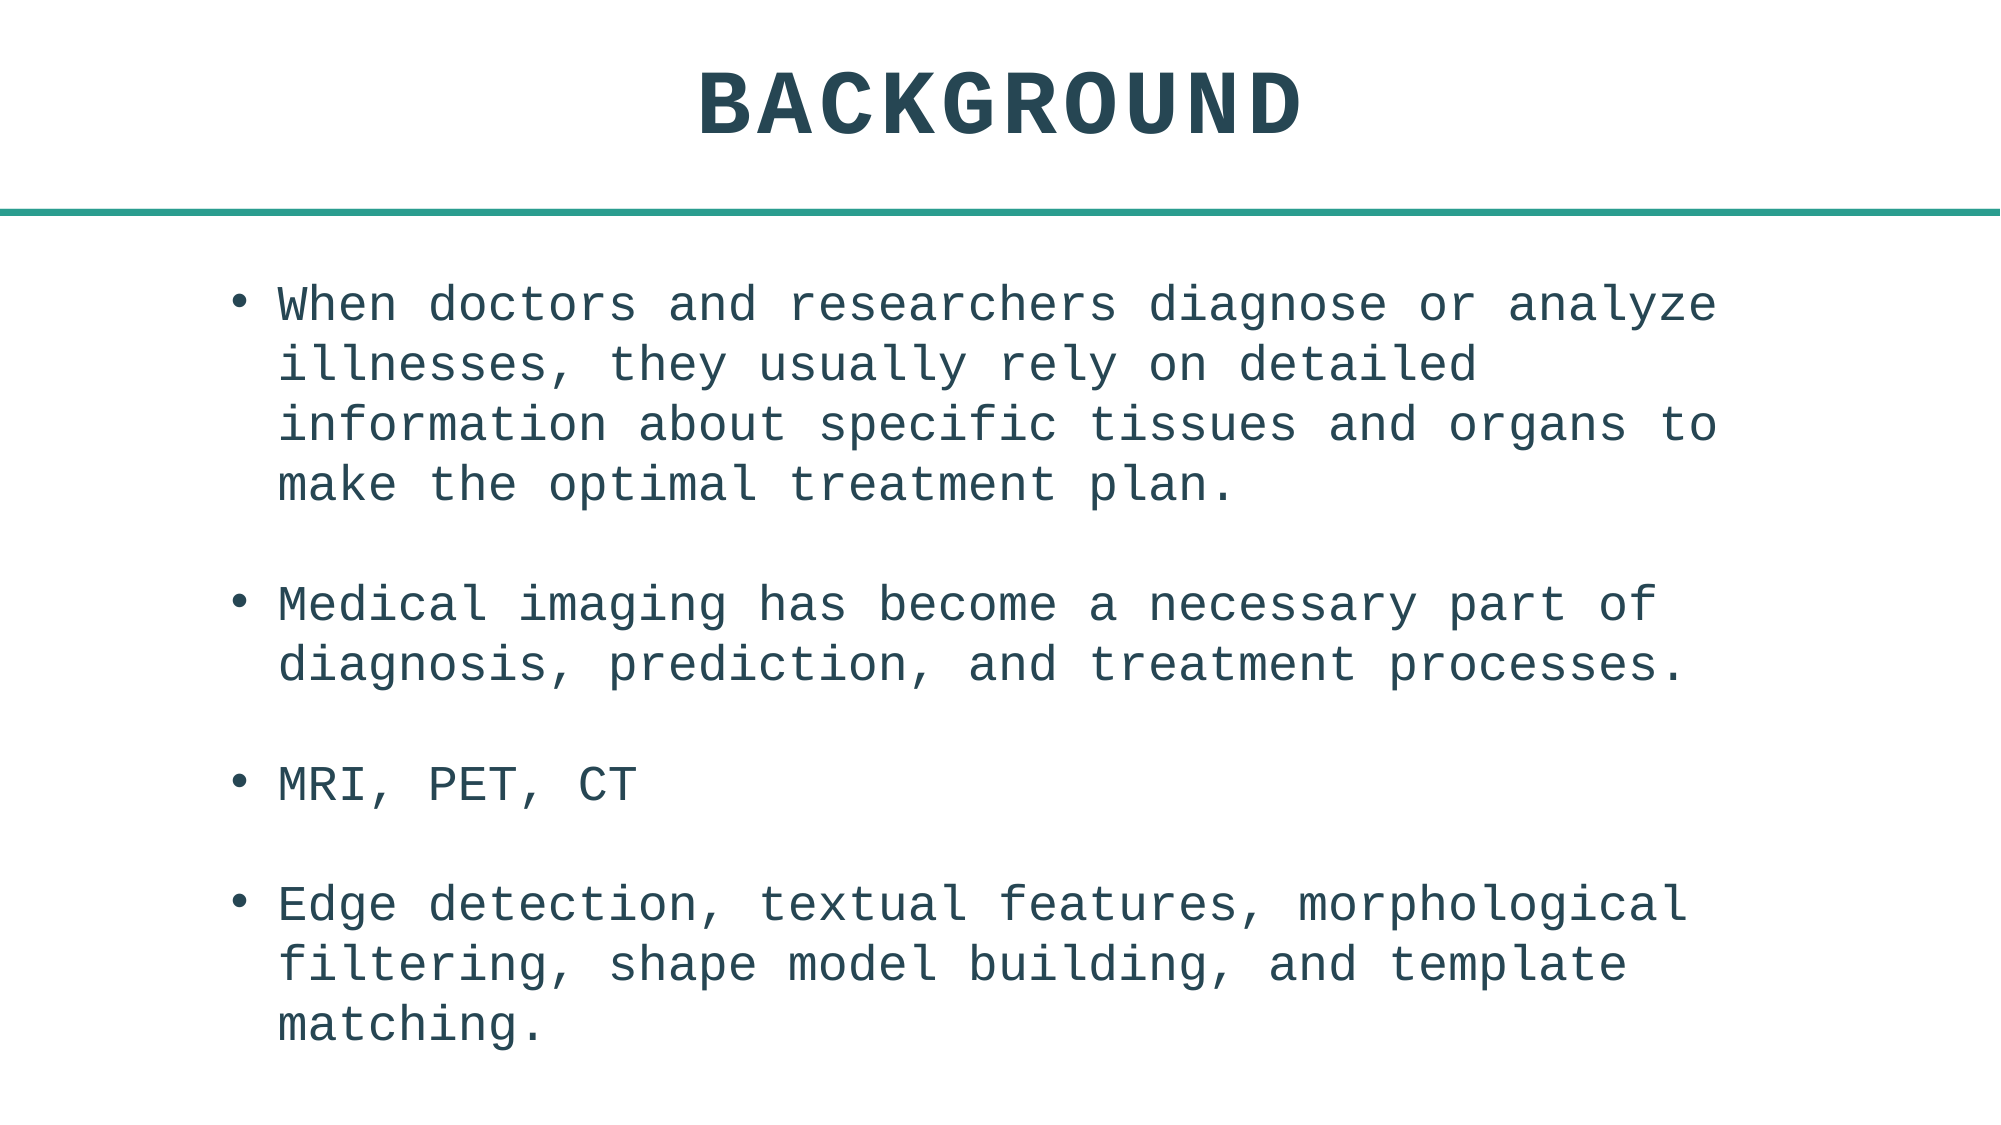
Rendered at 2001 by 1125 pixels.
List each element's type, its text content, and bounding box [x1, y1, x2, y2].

title BACKGROUND [0, 0, 2000, 209]
text_box When doctors and researchers diagnose or analyze illnesses, they usually rely on detailed information about specific tissues and organs to make the optimal treatment plan. Medical imaging has become a necessary part of diagnosis, prediction, and treatment processes. MRI, PET, CT Edge detection, textual features, morphological filtering, shape model building, and template matching. [216, 262, 1784, 1058]
